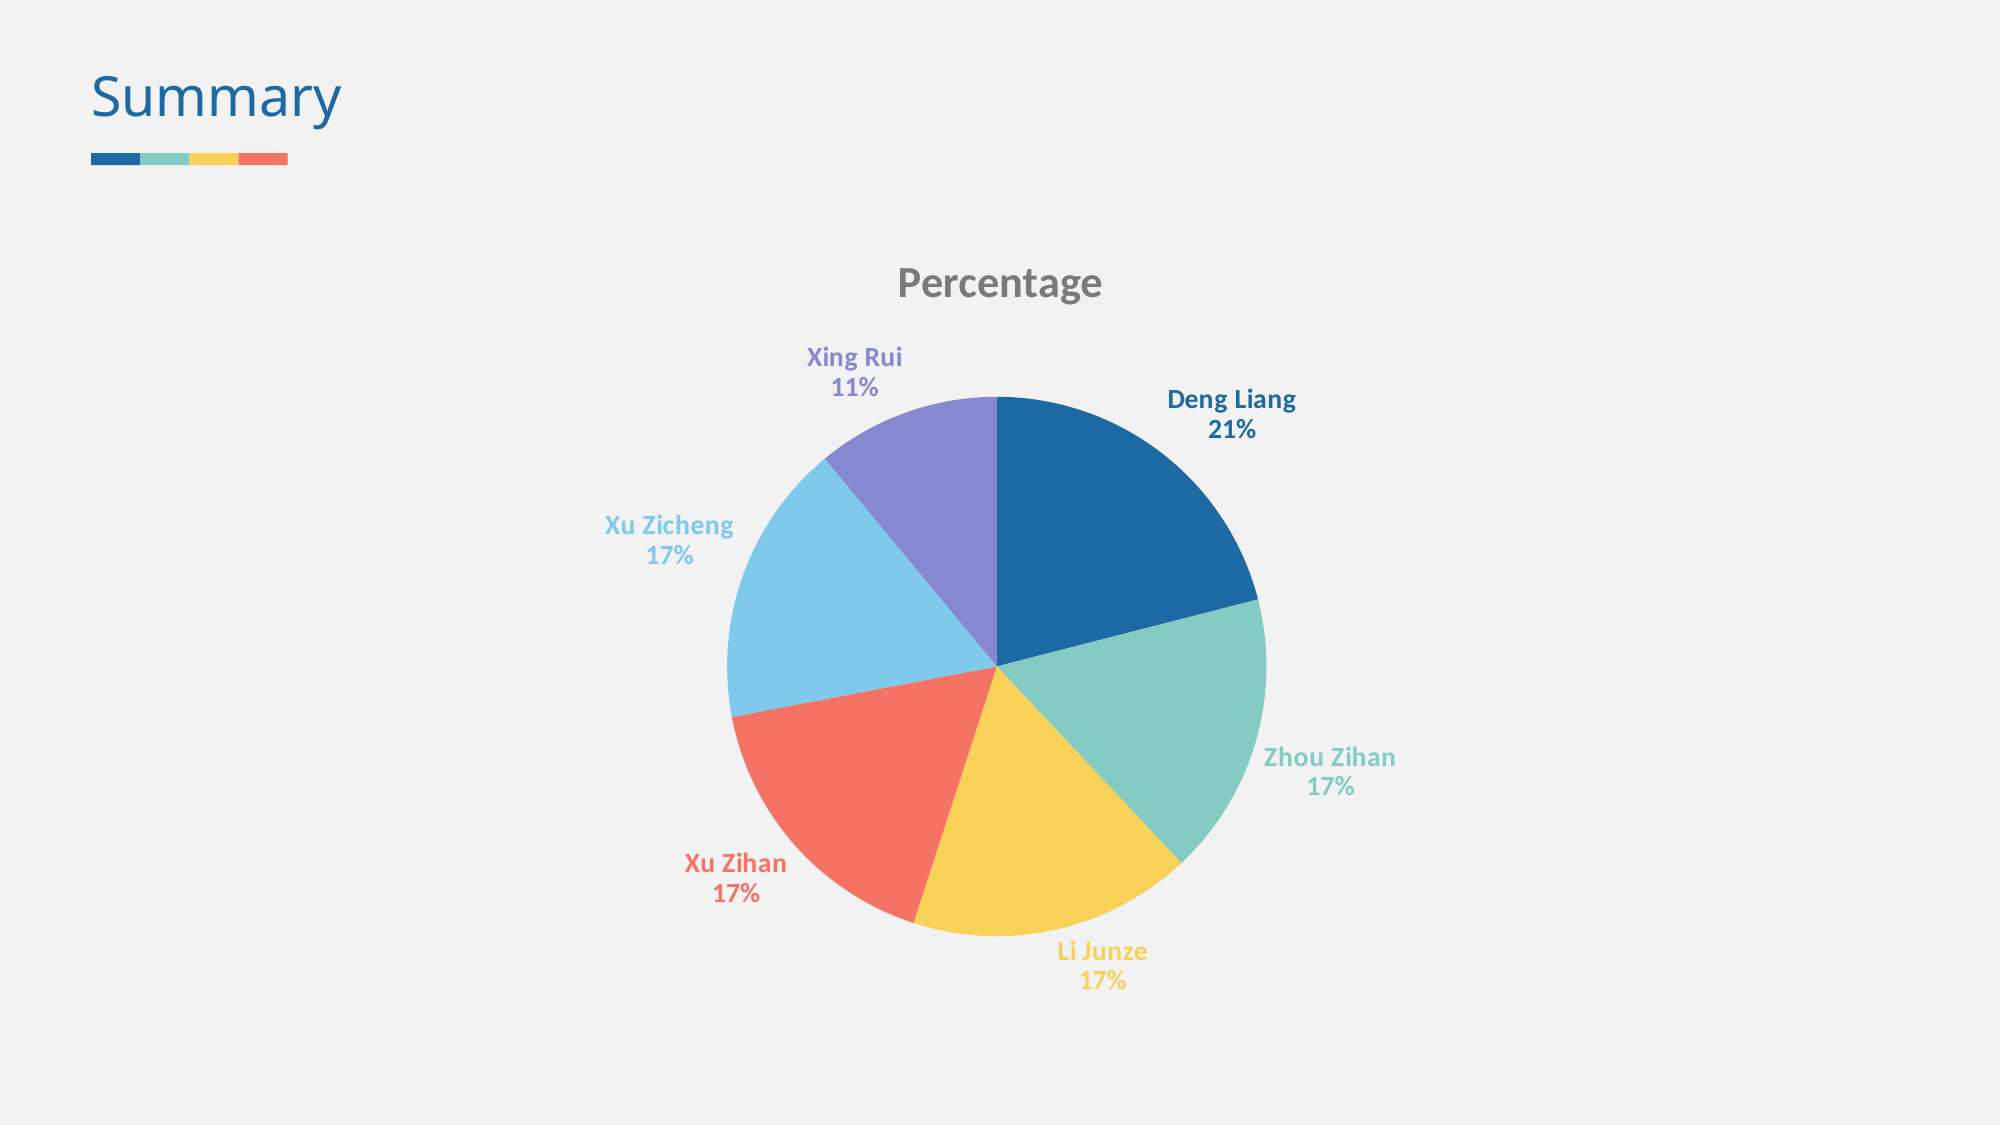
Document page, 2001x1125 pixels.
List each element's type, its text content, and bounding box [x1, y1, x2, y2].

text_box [90, 152, 288, 166]
chart [408, 227, 1592, 1017]
text_box Summary [91, 60, 699, 128]
